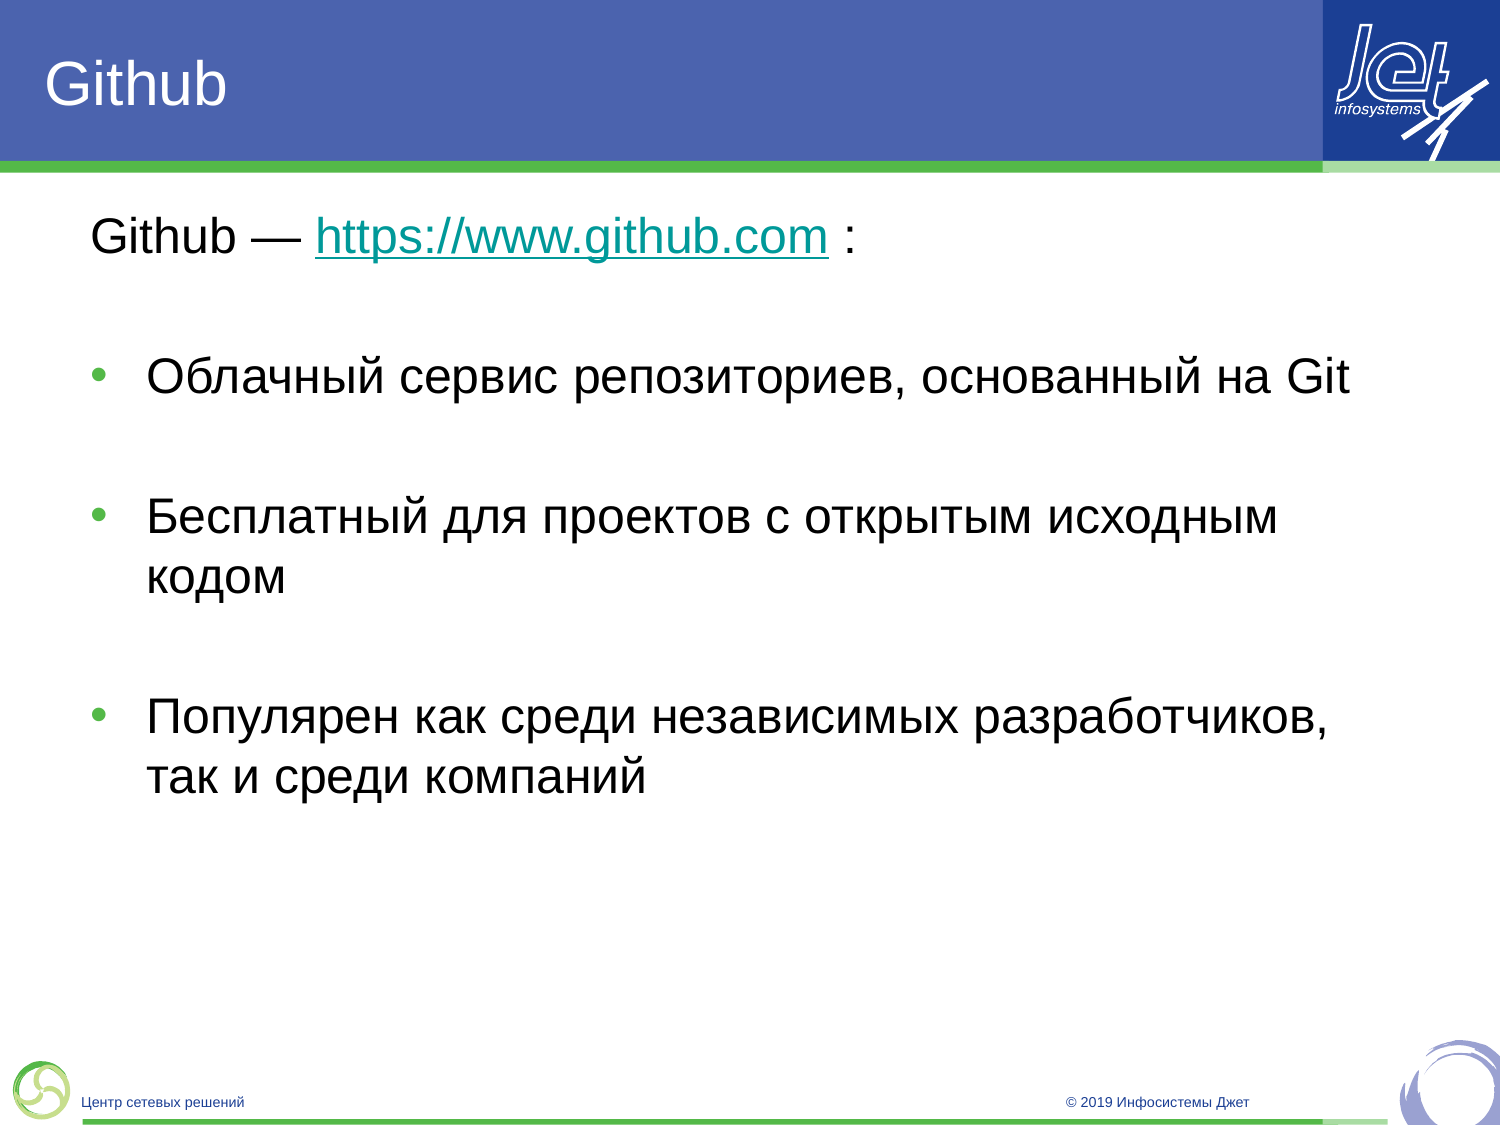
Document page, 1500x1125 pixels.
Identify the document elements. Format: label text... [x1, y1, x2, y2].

list Github — https://www.github.com : Облачный сервис репозиториев, основанный на Git Бесплатный для проектов с открытым исходным кодом Популярен как среди независимых разработчиков, так и среди компаний [75, 196, 1425, 1059]
title Github [29, 21, 1294, 140]
